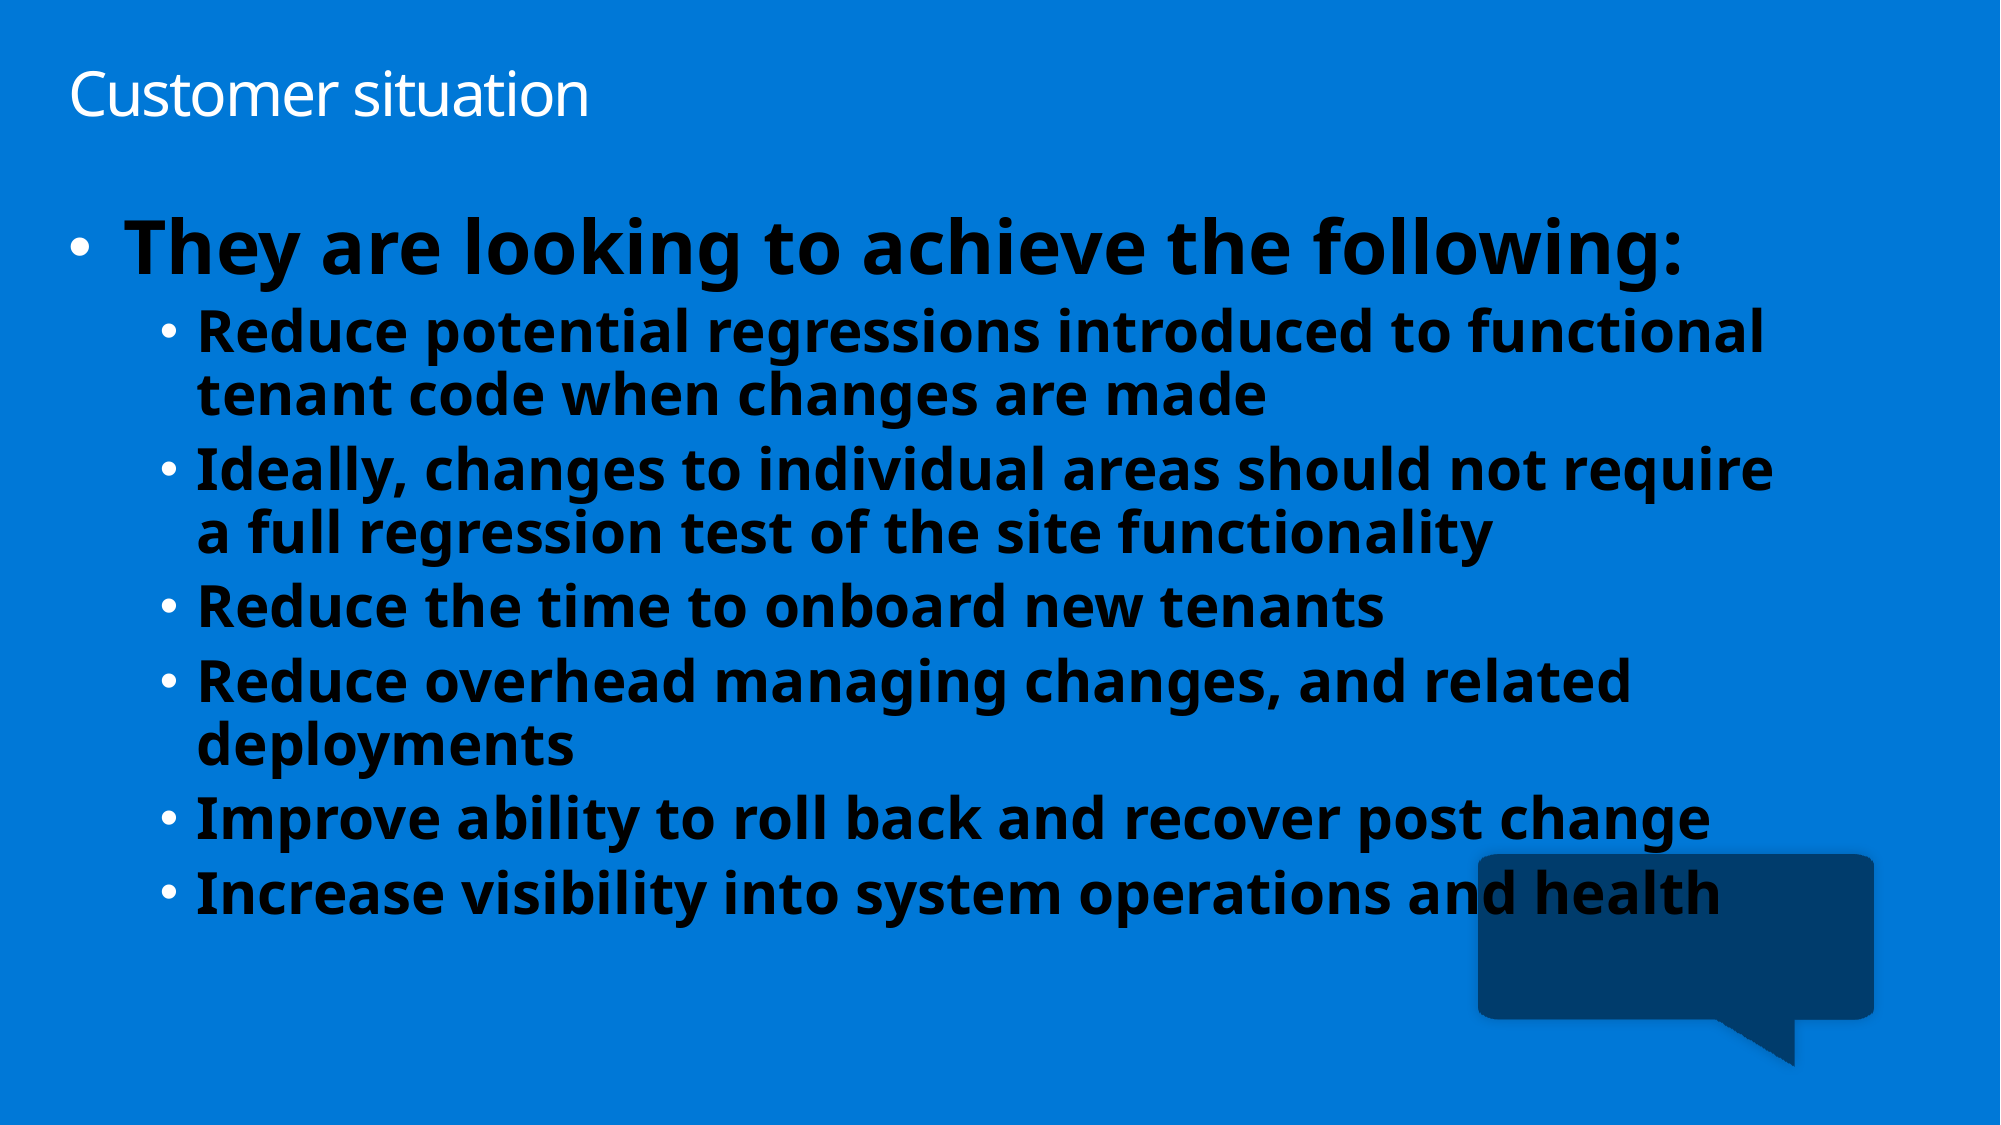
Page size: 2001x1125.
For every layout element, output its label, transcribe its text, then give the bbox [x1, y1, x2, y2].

list They are looking to achieve the following: Reduce potential regressions introduced to functional tenant code when changes are made Ideally, changes to individual areas should not require a full regression test of the site functionality Reduce the time to onboard new tenants Reduce overhead managing changes, and related deployments Improve ability to roll back and recover post change Increase visibility into system operations and health [44, 196, 1835, 1078]
title Customer situation [44, 47, 1957, 196]
picture [1397, 795, 1956, 1125]
